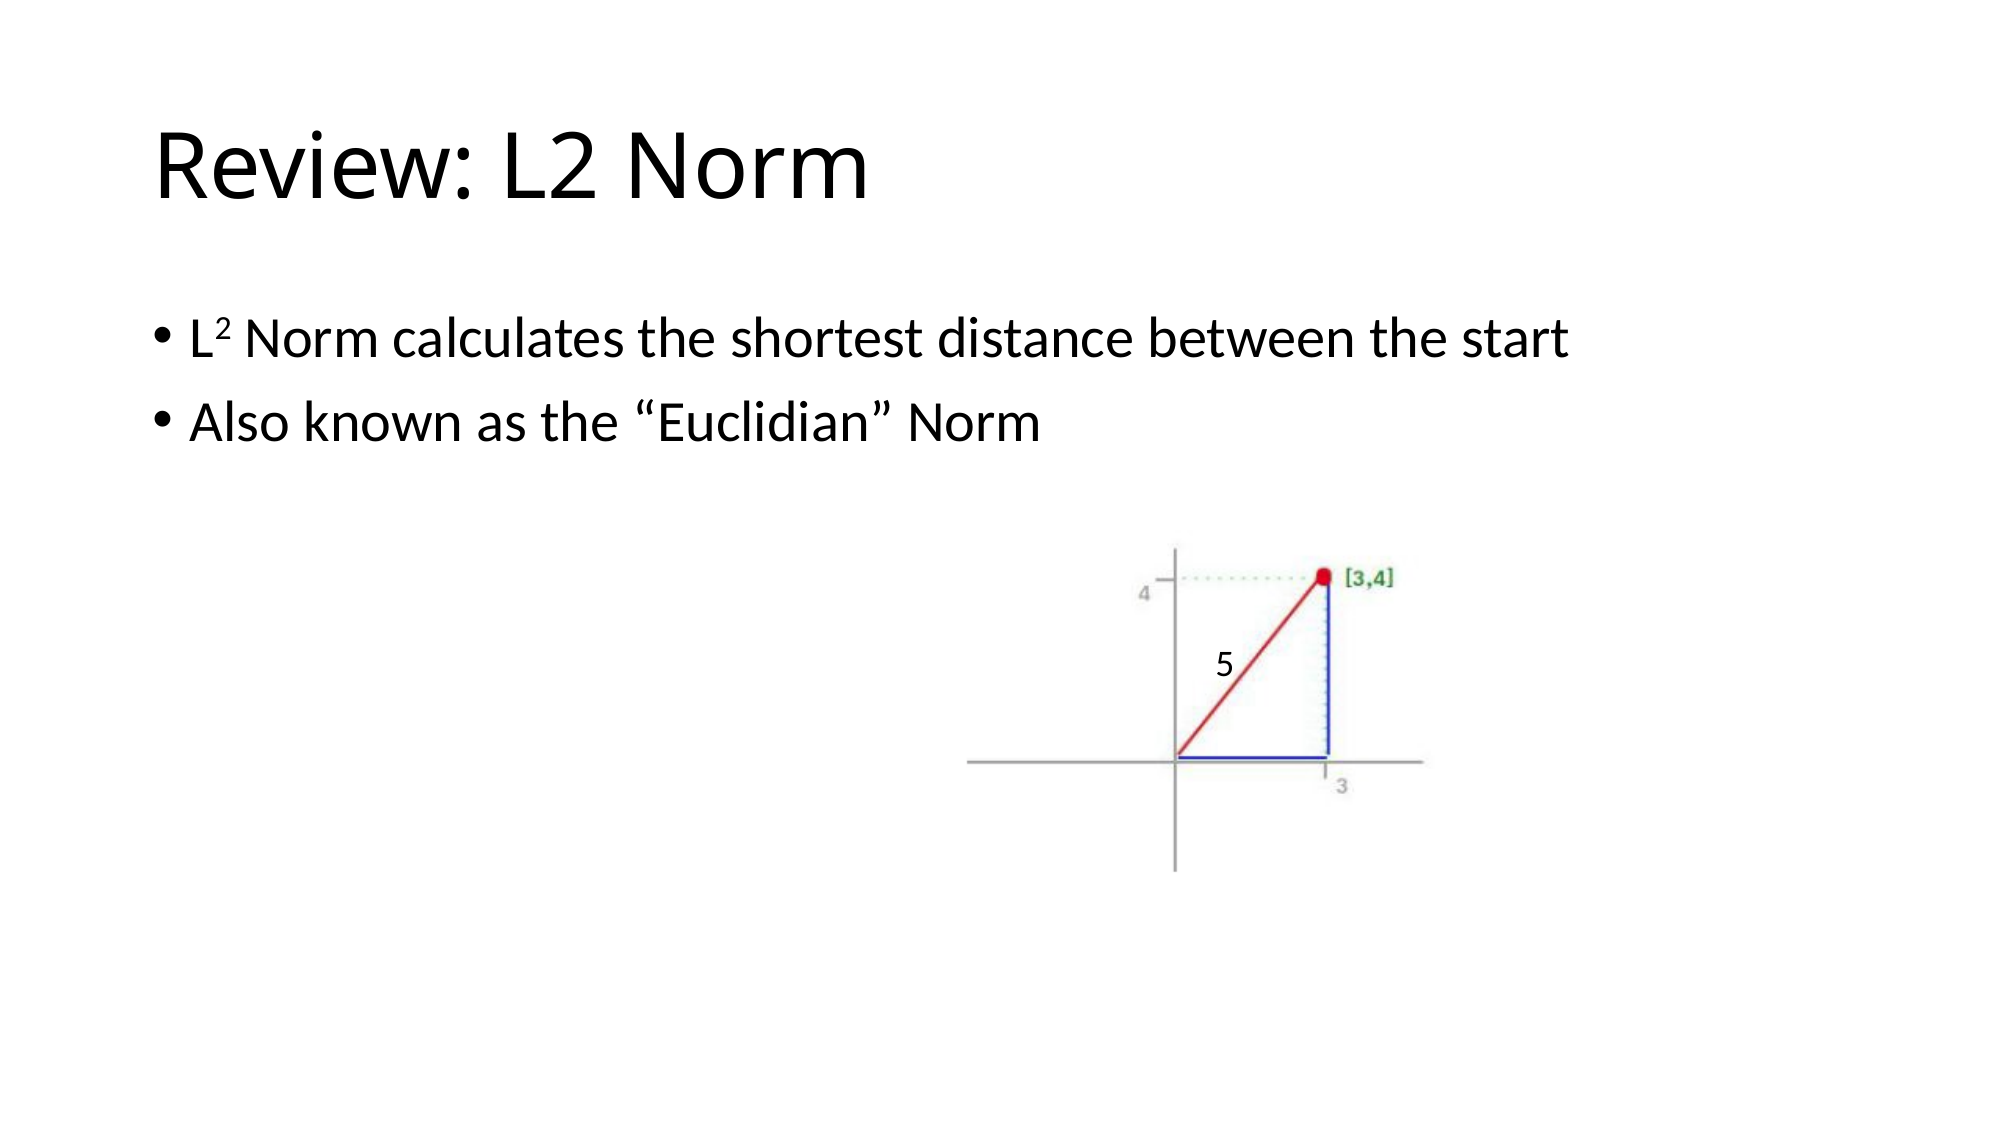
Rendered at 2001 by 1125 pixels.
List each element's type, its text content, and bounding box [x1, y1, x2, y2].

title Review: L2 Norm [137, 59, 1863, 278]
picture [936, 525, 1445, 894]
